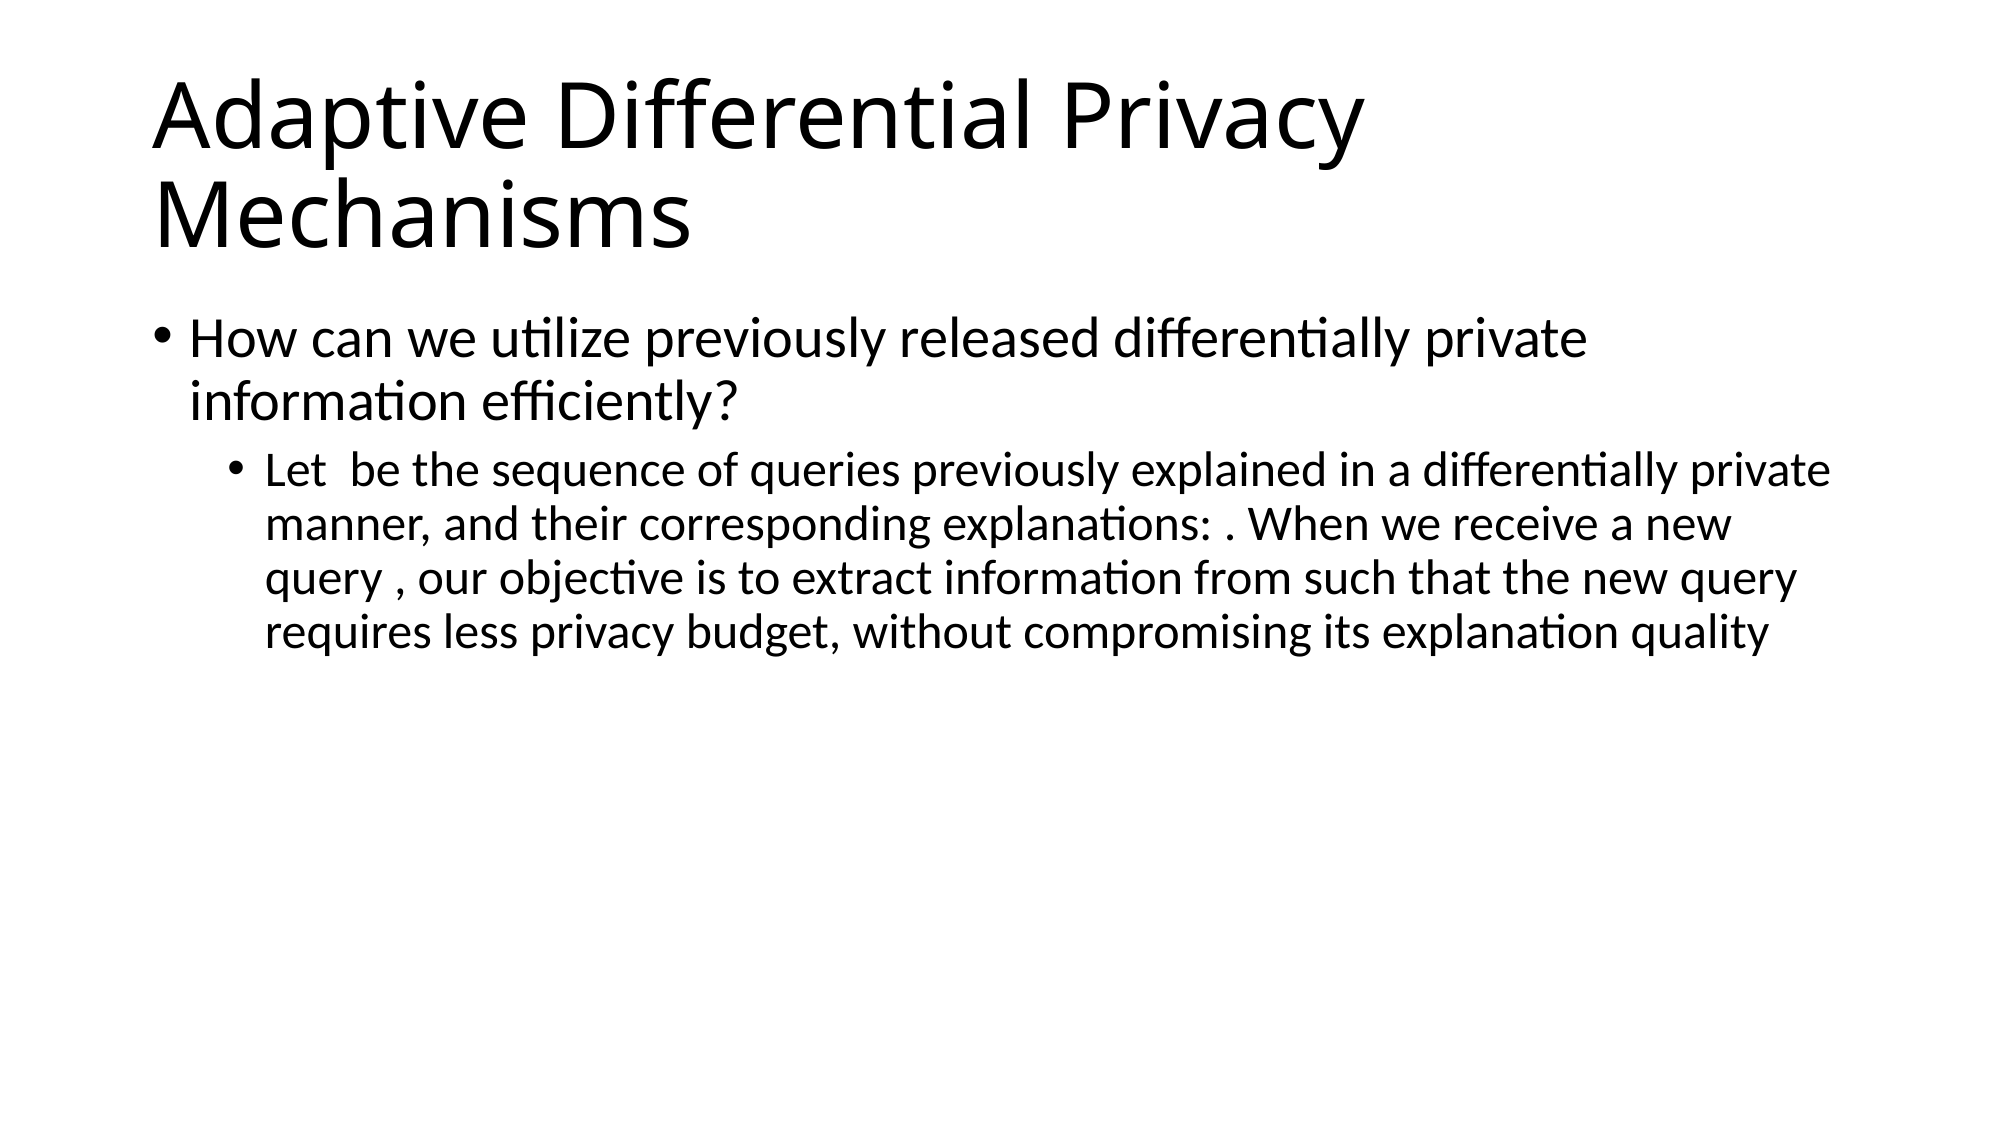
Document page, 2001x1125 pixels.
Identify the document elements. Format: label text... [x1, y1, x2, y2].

title Adaptive Differential Privacy Mechanisms [137, 59, 1863, 278]
